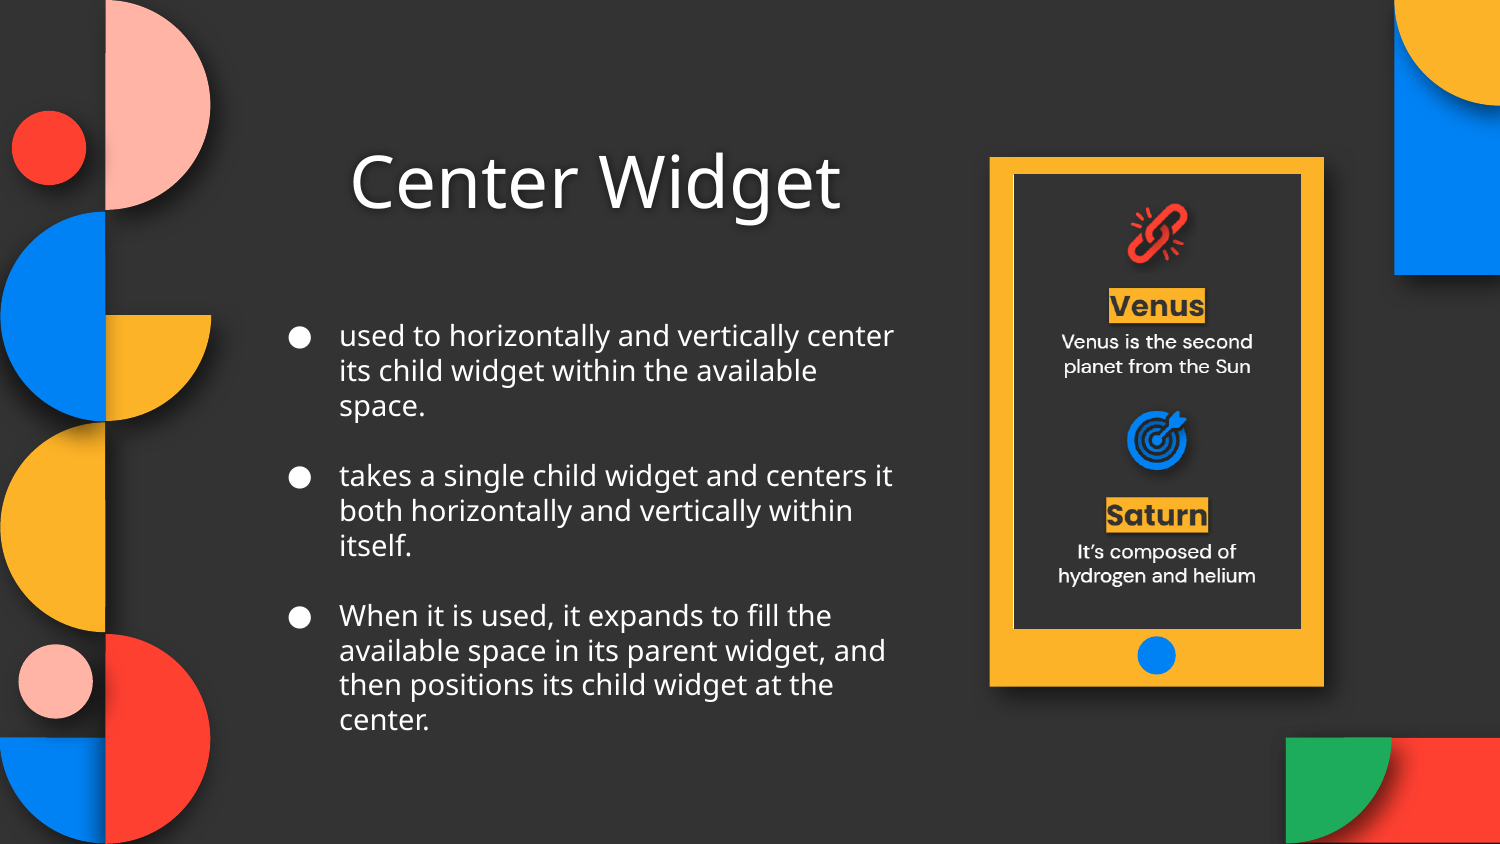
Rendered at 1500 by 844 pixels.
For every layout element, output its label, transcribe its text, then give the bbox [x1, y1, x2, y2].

subtitle used to horizontally and vertically center its child widget within the available space. takes a single child widget and centers it both horizontally and vertically within itself. When it is used, it expands to fill the available space in its parent widget, and then positions its child widget at the center. [249, 267, 916, 787]
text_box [989, 156, 1325, 687]
title Center Widget [242, 93, 950, 265]
picture [1013, 174, 1302, 629]
